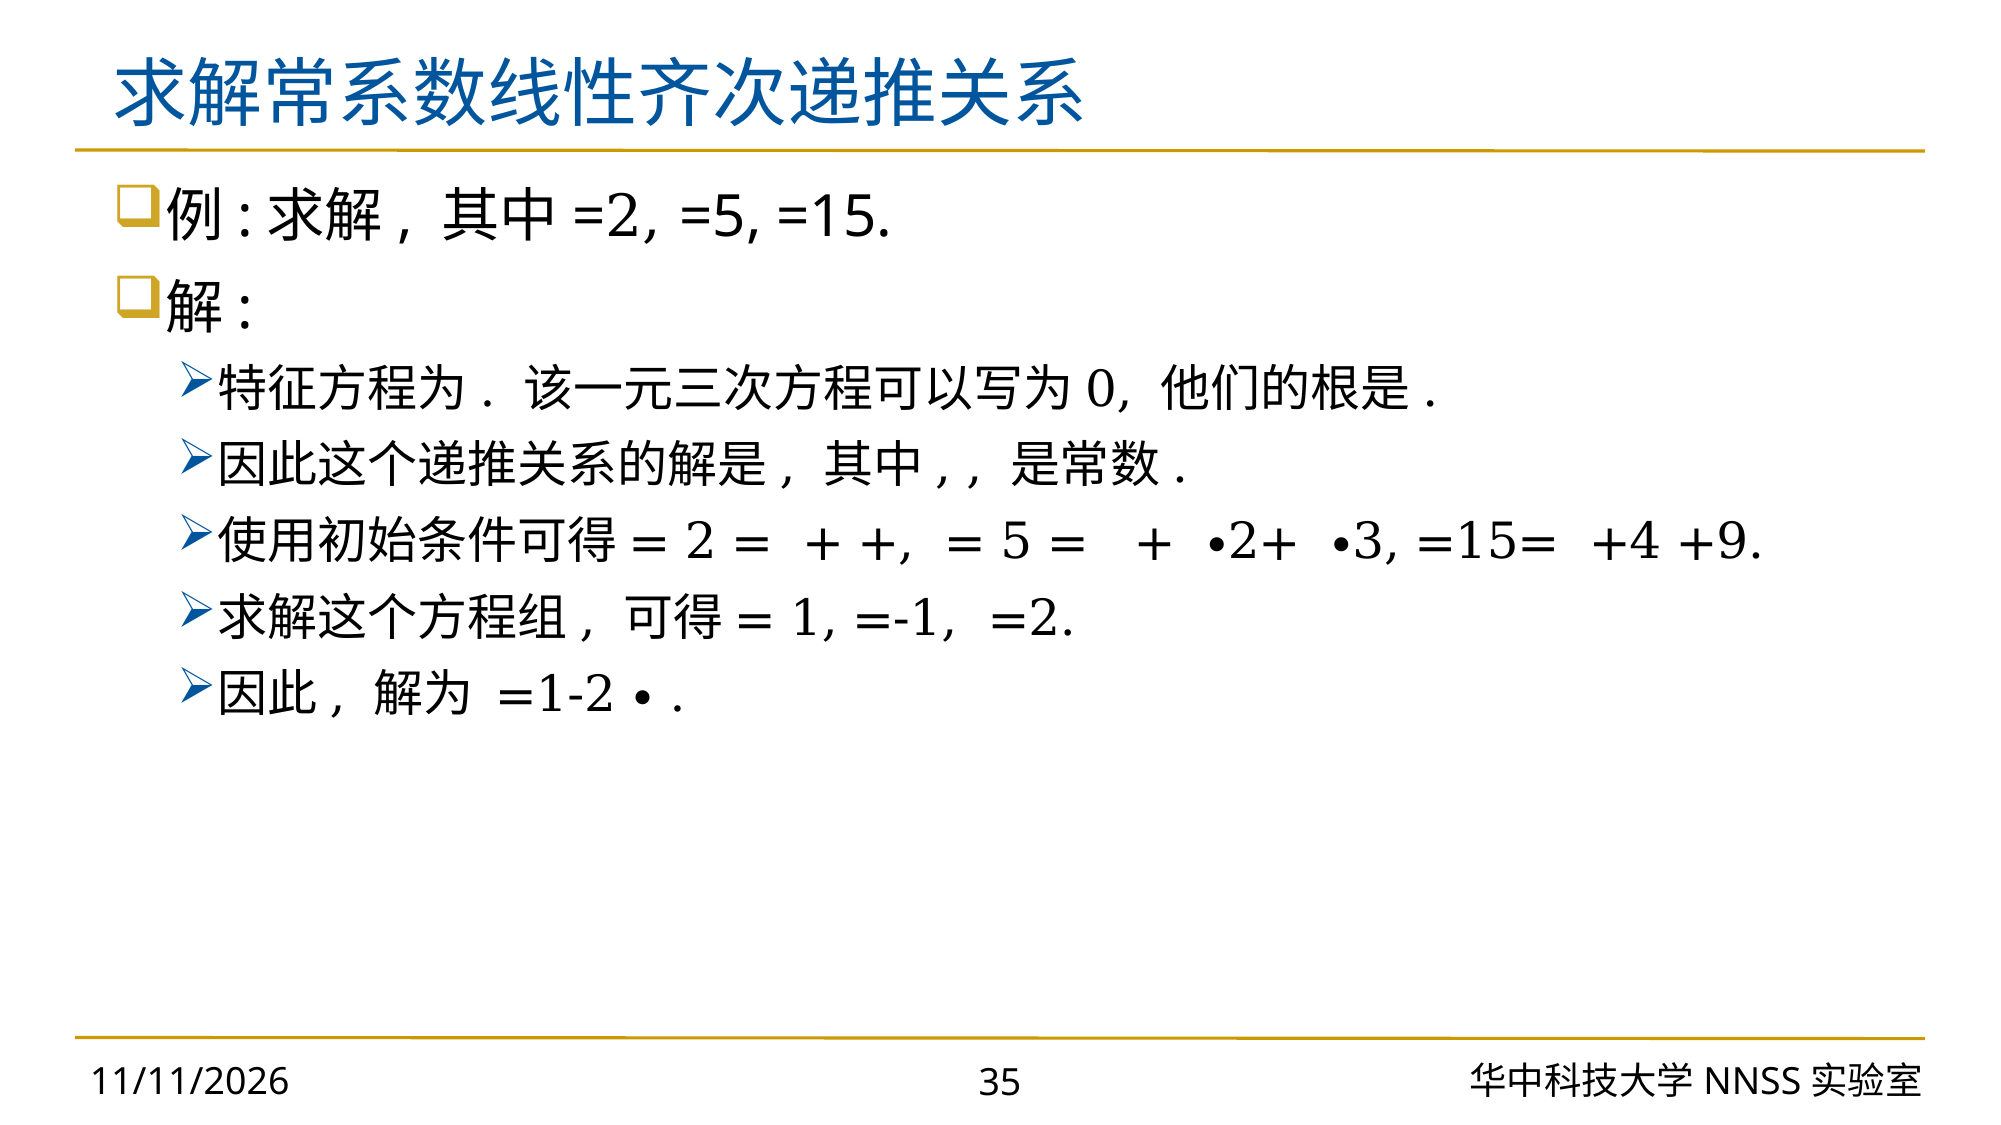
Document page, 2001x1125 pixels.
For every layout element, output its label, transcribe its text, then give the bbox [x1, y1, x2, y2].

footer 华中科技大学NNSS实验室 [1237, 1050, 1938, 1113]
title 求解常系数线性齐次递推关系 [97, 44, 1900, 149]
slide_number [75, 1050, 550, 1111]
slide_number 35 [699, 1050, 1237, 1111]
